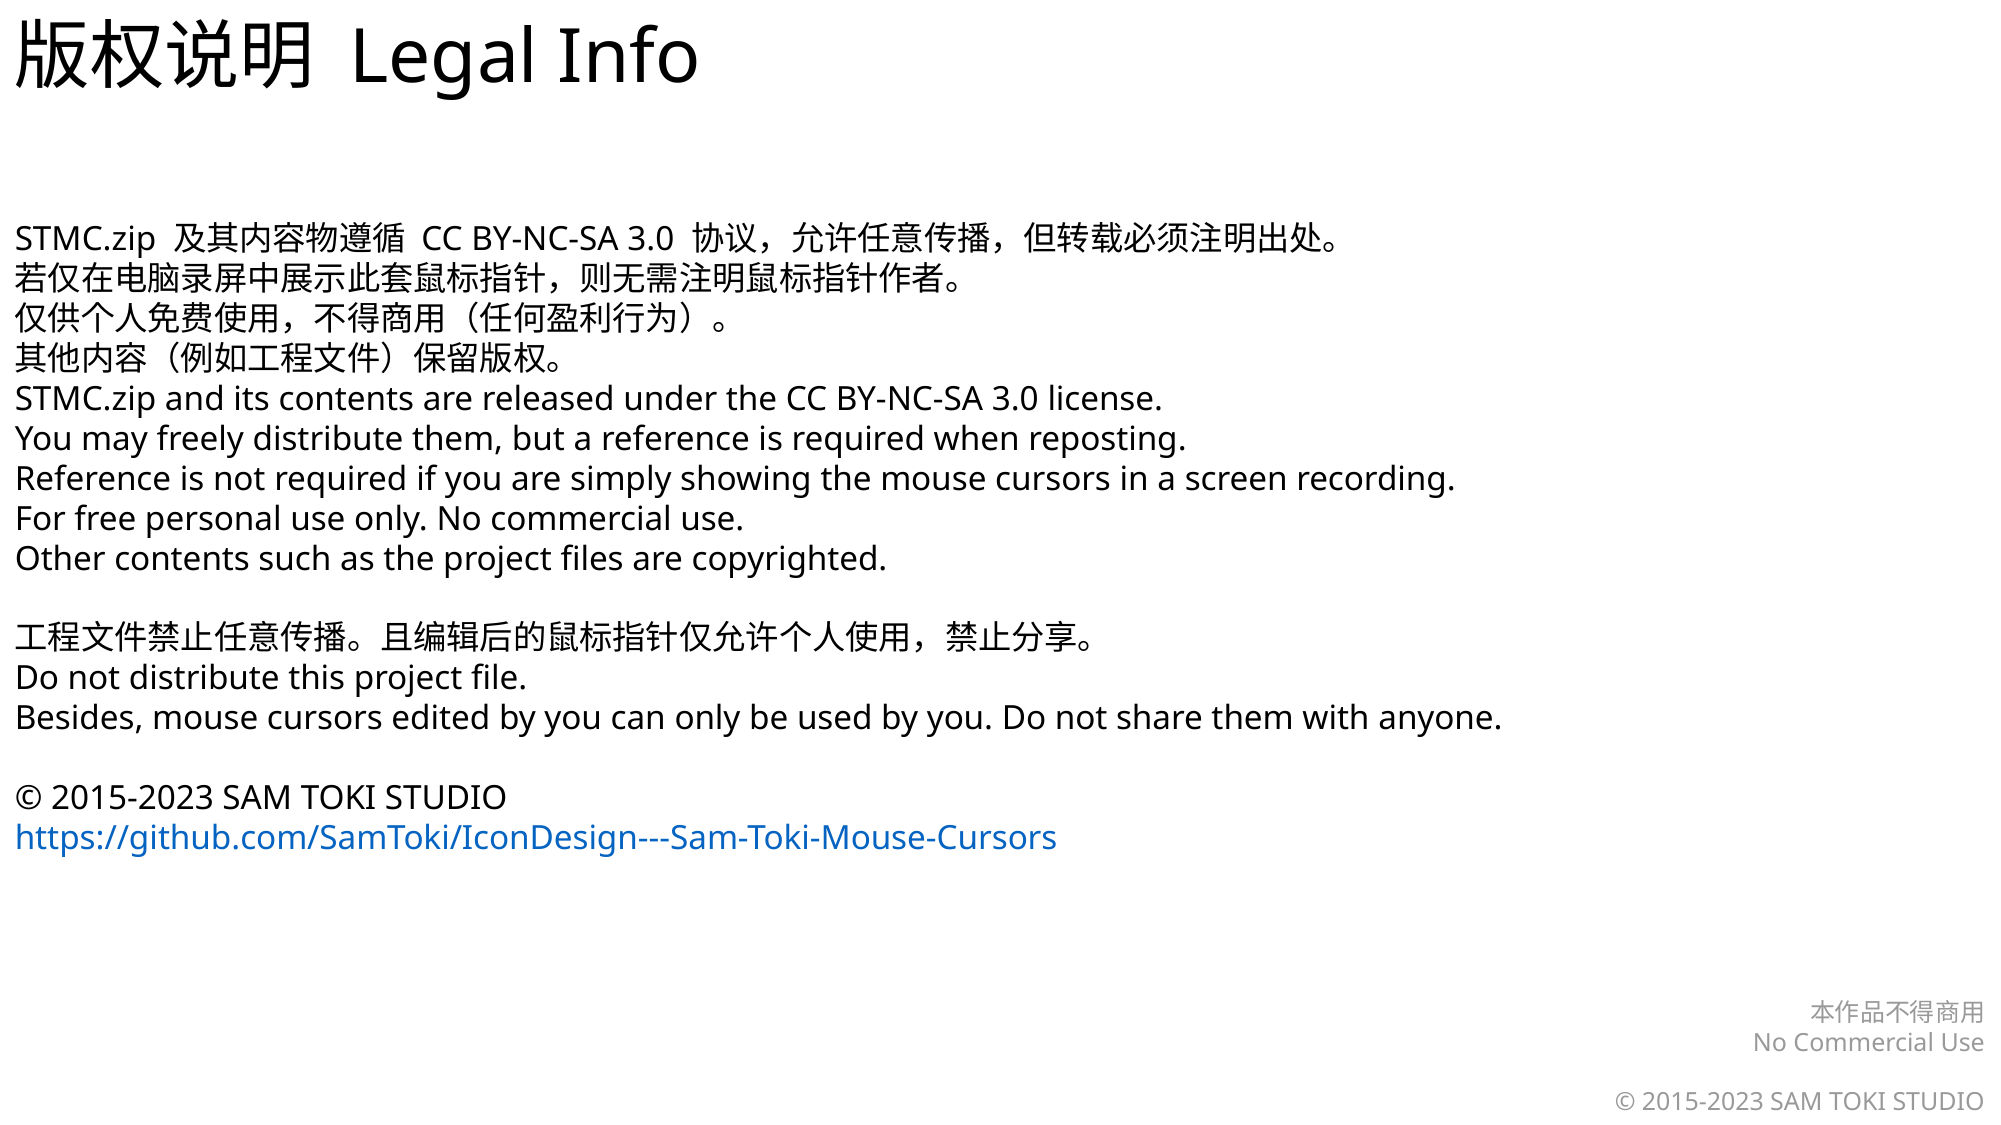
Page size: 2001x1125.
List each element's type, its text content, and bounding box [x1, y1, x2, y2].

text_box 版权说明 Legal Info STMC.zip 及其内容物遵循 CC BY-NC-SA 3.0 协议，允许任意传播，但转载必须注明出处。 若仅在电脑录屏中展示此套鼠标指针，则无需注明鼠标指针作者。 仅供个人免费使用，不得商用（任何盈利行为）。 其他内容（例如工程文件）保留版权。 STMC.zip and its contents are released under the CC BY-NC-SA 3.0 license. You may freely distribute them, but a reference is required when reposting. Reference is not required if you are simply showing the mouse cursors in a screen recording. For free personal use only. No commercial use. Other contents such as the project files are copyrighted. 工程文件禁止任意传播。且编辑后的鼠标指针仅允许个人使用，禁止分享。 Do not distribute this project file. Besides, mouse cursors edited by you can only be used by you. Do not share them with anyone. © 2015-2023 SAM TOKI STUDIO https://github.com/SamToki/IconDesign---Sam-Toki-Mouse-Cursors [0, 0, 1772, 869]
